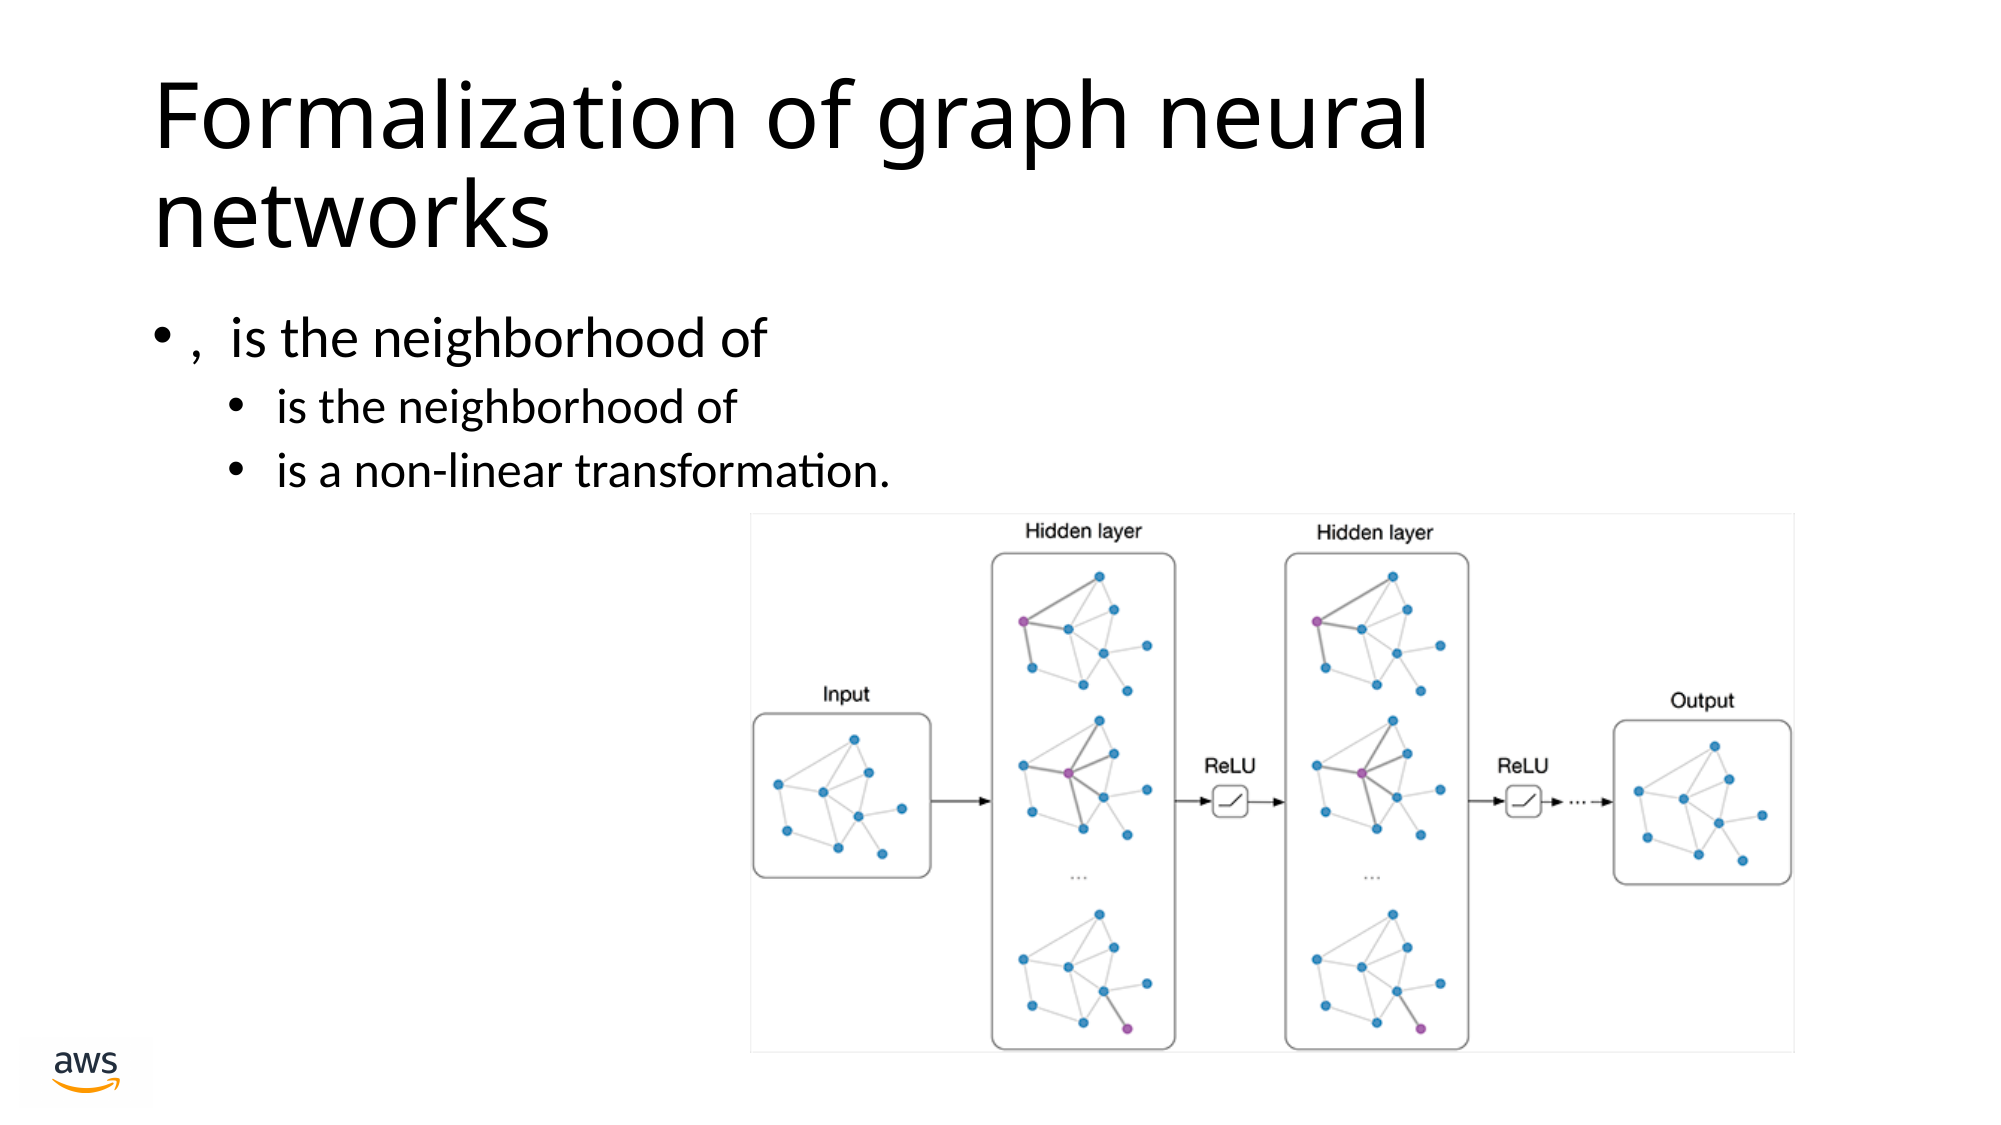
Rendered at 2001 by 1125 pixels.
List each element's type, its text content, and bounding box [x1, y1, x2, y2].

picture [19, 1037, 153, 1108]
title Formalization of graph neural networks [137, 59, 1863, 278]
picture [750, 513, 1795, 1053]
